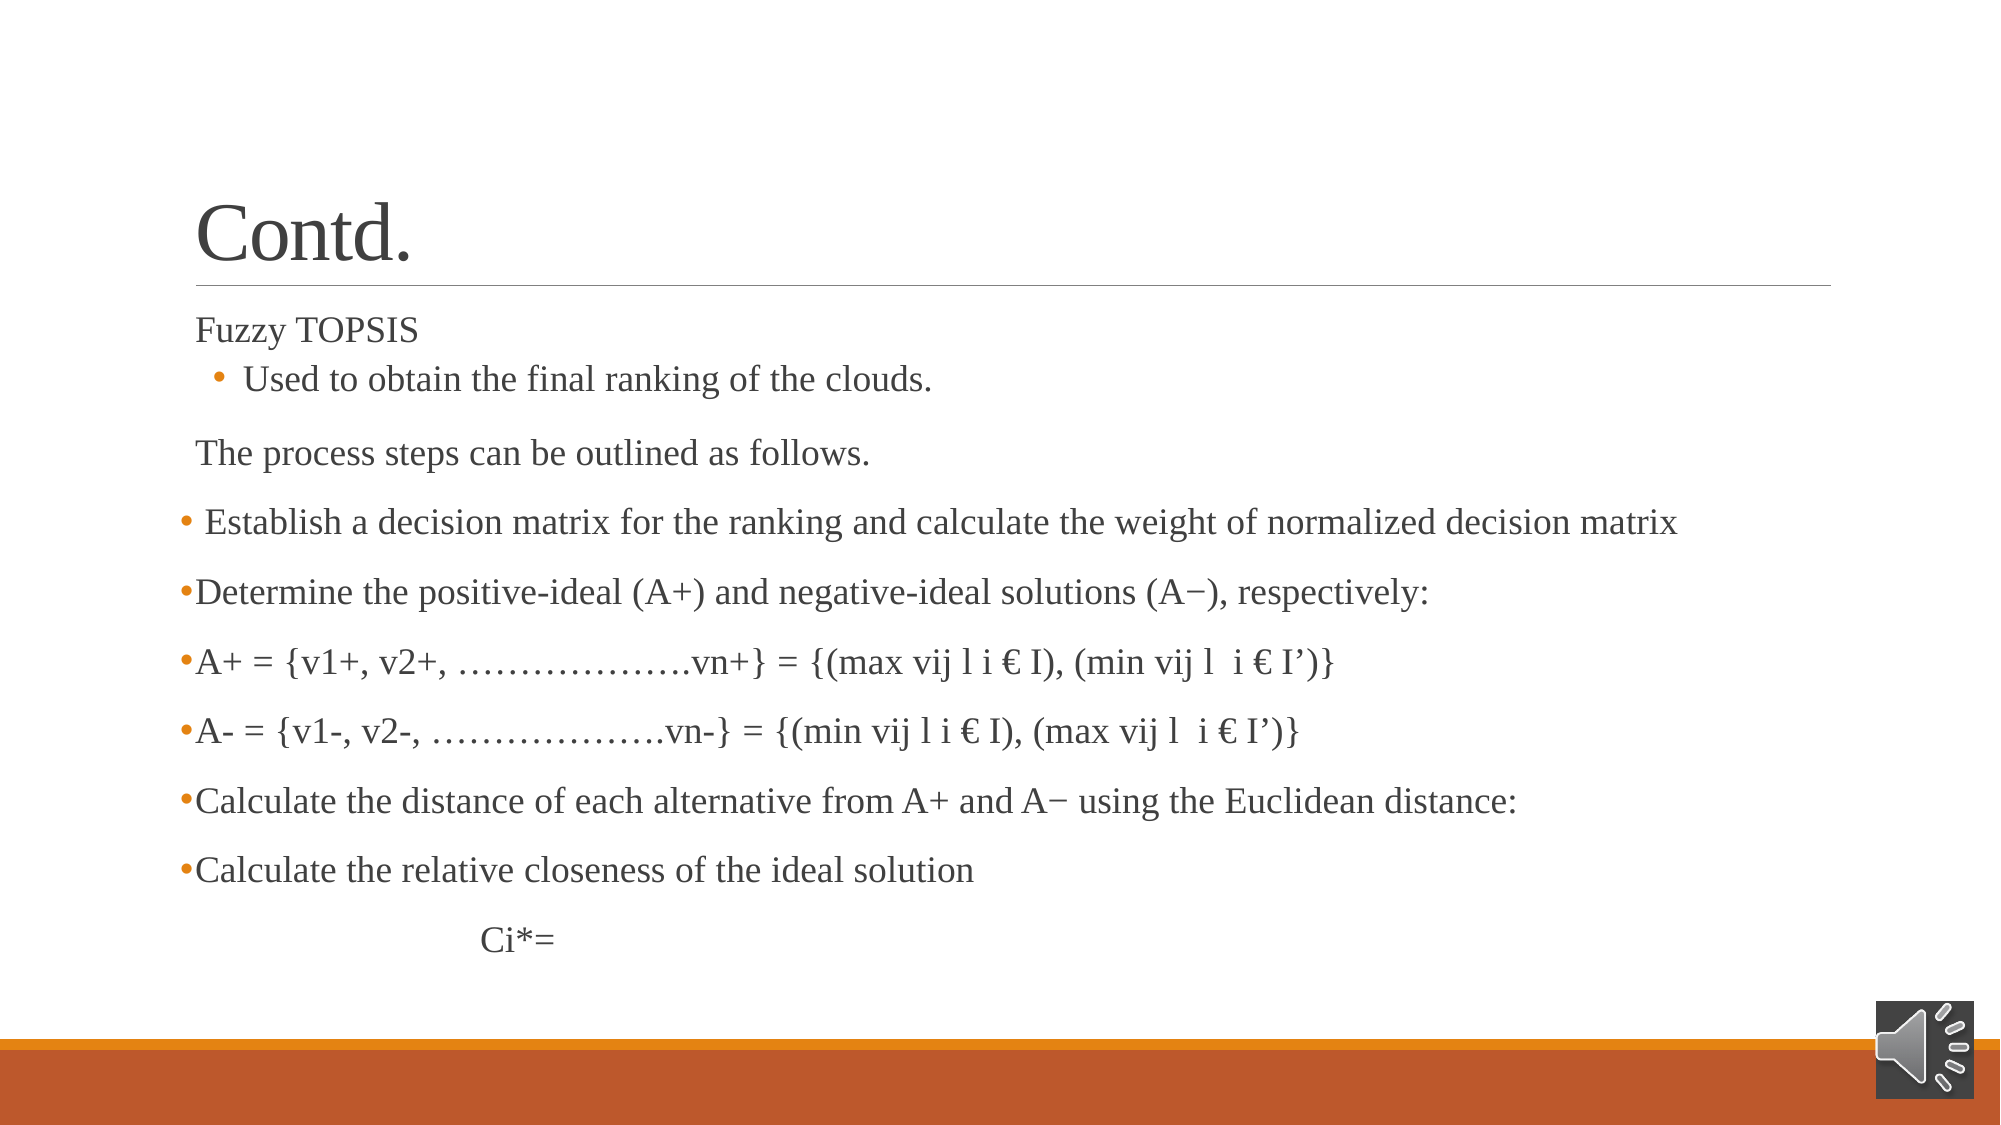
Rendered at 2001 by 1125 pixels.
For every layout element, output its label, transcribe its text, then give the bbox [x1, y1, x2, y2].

title Contd. [180, 47, 1830, 285]
picture [1874, 999, 1976, 1101]
